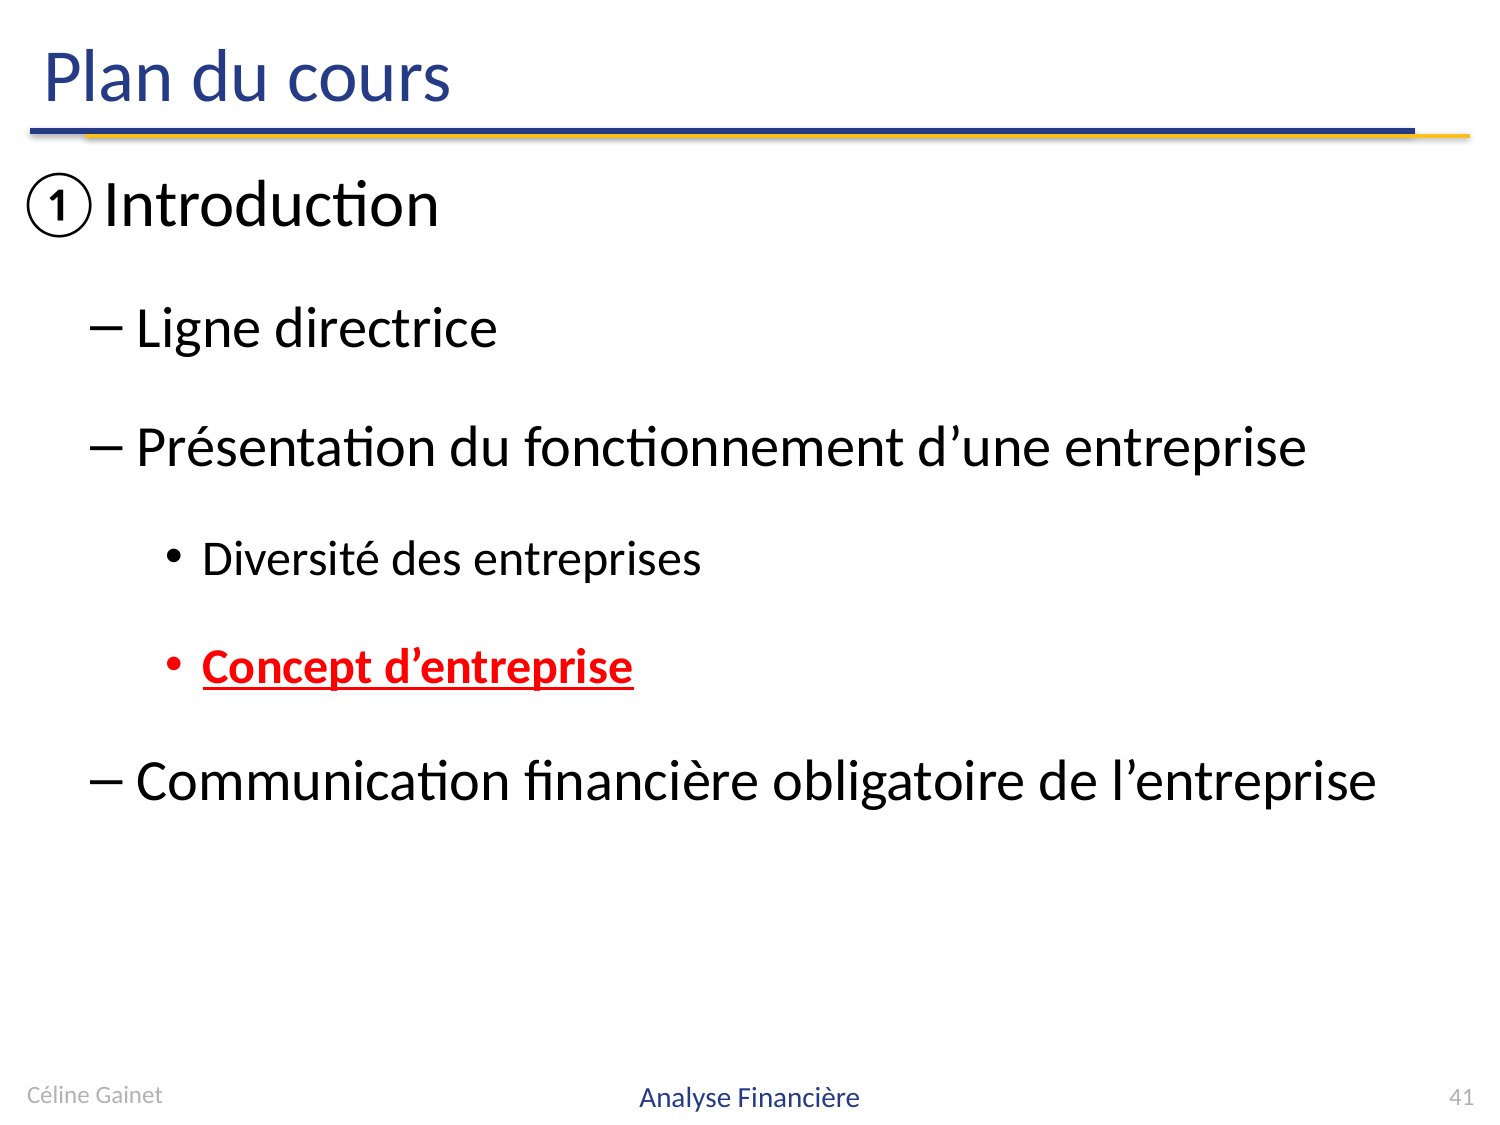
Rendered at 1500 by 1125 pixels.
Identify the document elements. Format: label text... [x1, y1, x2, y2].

slide_number 41 [1139, 1065, 1490, 1125]
slide_number Céline Gainet [12, 1063, 363, 1124]
list Introduction Ligne directrice Présentation du fonctionnement d’une entreprise Diversité des entreprises Concept d’entreprise Communication financière obligatoire de l’entreprise [0, 152, 1500, 1052]
title Plan du cours [0, 3, 1500, 141]
footer Analyse Financière [512, 1065, 988, 1125]
